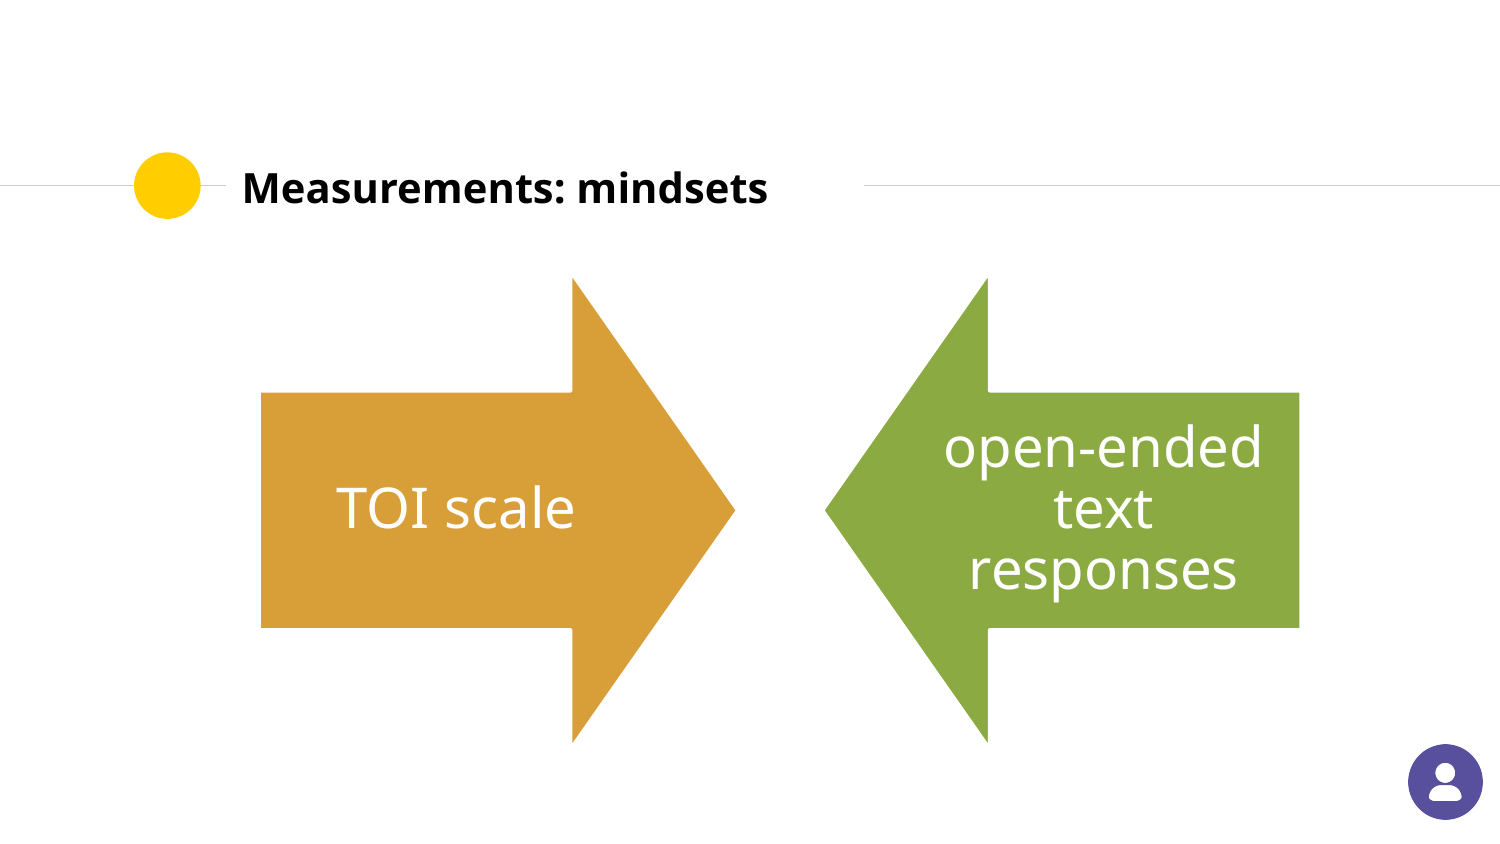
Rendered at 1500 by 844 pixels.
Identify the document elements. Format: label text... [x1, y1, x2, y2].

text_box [258, 270, 1302, 751]
picture [1408, 744, 1484, 820]
title Measurements: mindsets [226, 151, 863, 223]
